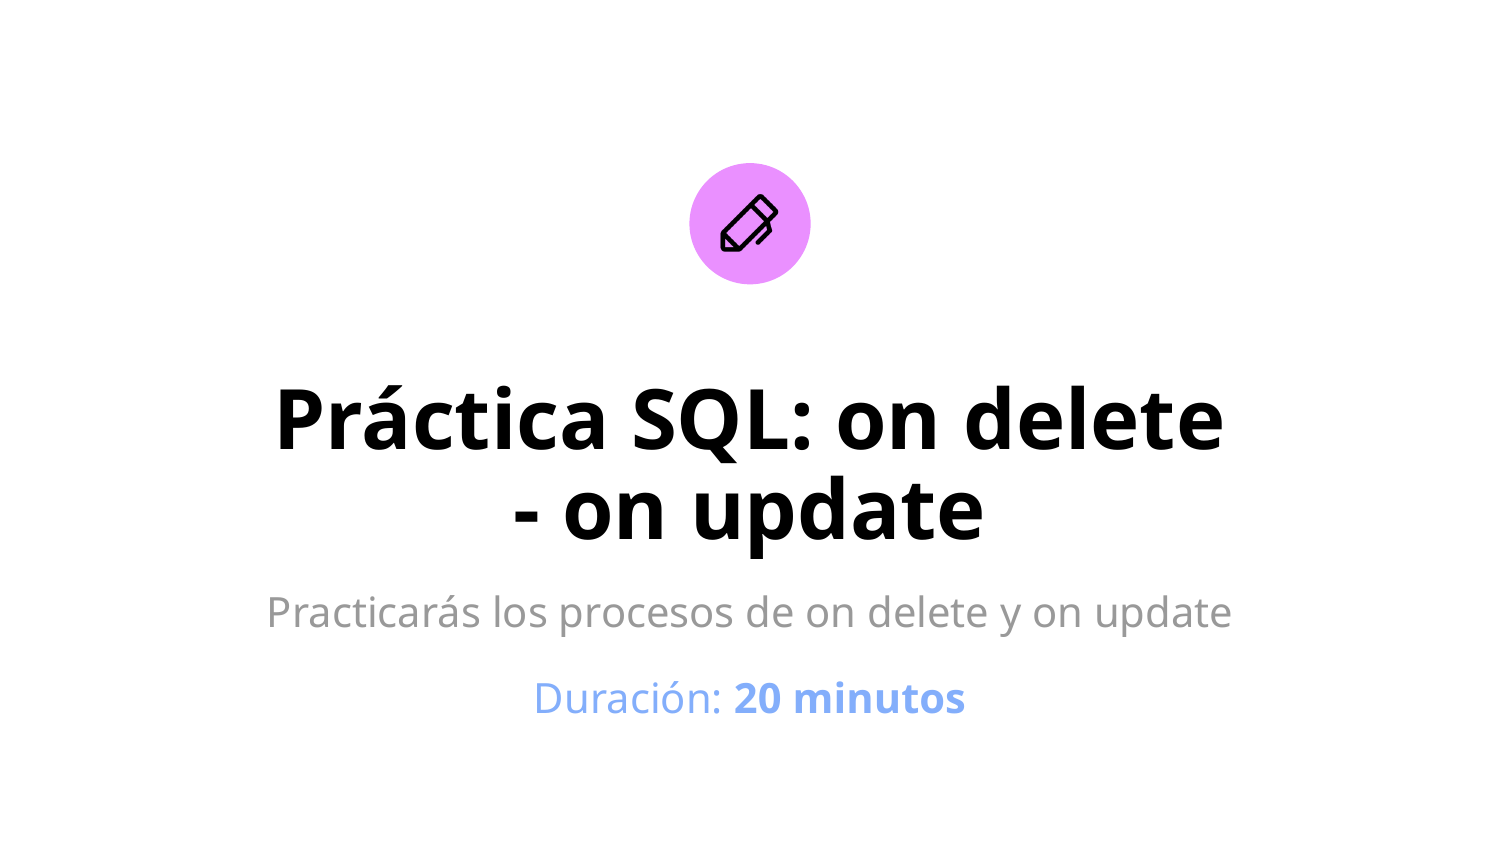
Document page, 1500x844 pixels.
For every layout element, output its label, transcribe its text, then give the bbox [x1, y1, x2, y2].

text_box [689, 162, 811, 285]
text_box Practicarás los procesos de on delete y on update [161, 571, 1339, 651]
text_box Práctica SQL: on delete - on update [239, 362, 1261, 571]
text_box Duración: 20 minutos [161, 656, 1339, 737]
